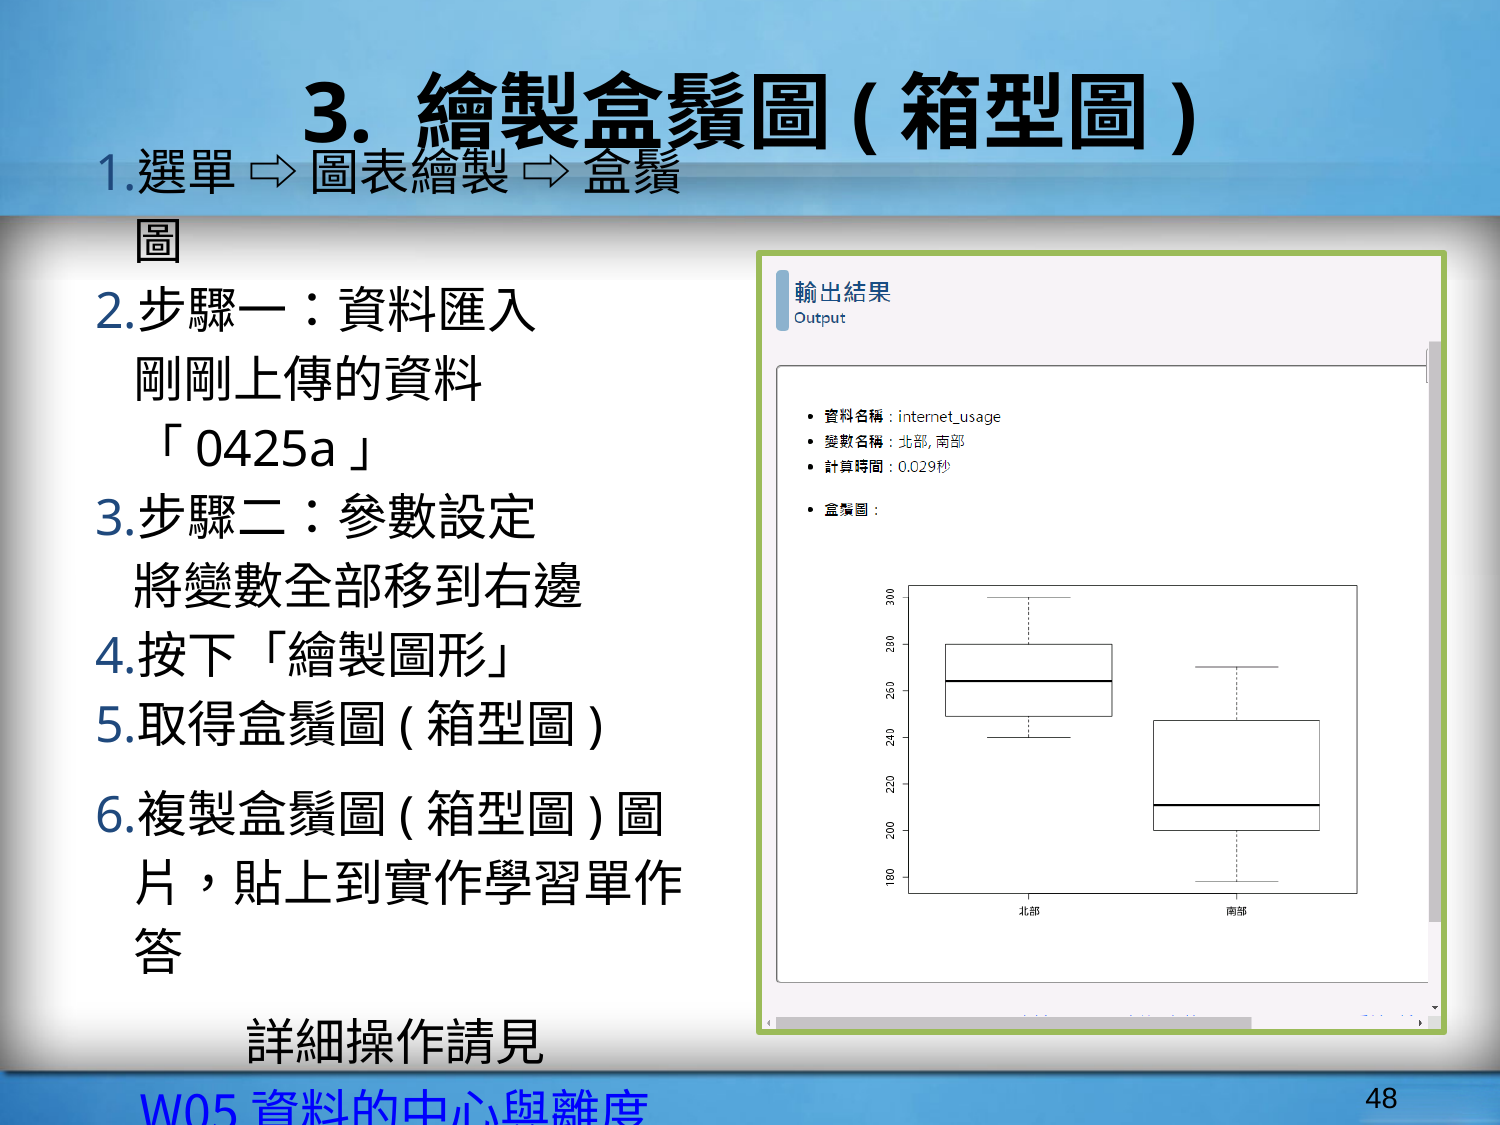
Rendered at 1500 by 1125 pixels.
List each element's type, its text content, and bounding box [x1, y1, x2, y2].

slide_number ‹#› [1350, 1074, 1488, 1118]
picture [0, 0, 1500, 1125]
title 3. 繪製盒鬚圖(箱型圖) [78, 27, 1422, 190]
list 選單 ⇨ 圖表繪製 ⇨ 盒鬚圖 步驟一：資料匯入 剛剛上傳的資料「0425a」 步驟二：參數設定 將變數全部移到右邊 按下「繪製圖形」 取得盒鬚圖(箱型圖) 複製盒鬚圖(箱型圖)圖片，貼上到實作學習單作答 詳細操作請見 W05 資料的中心與離度 [43, 256, 747, 1030]
